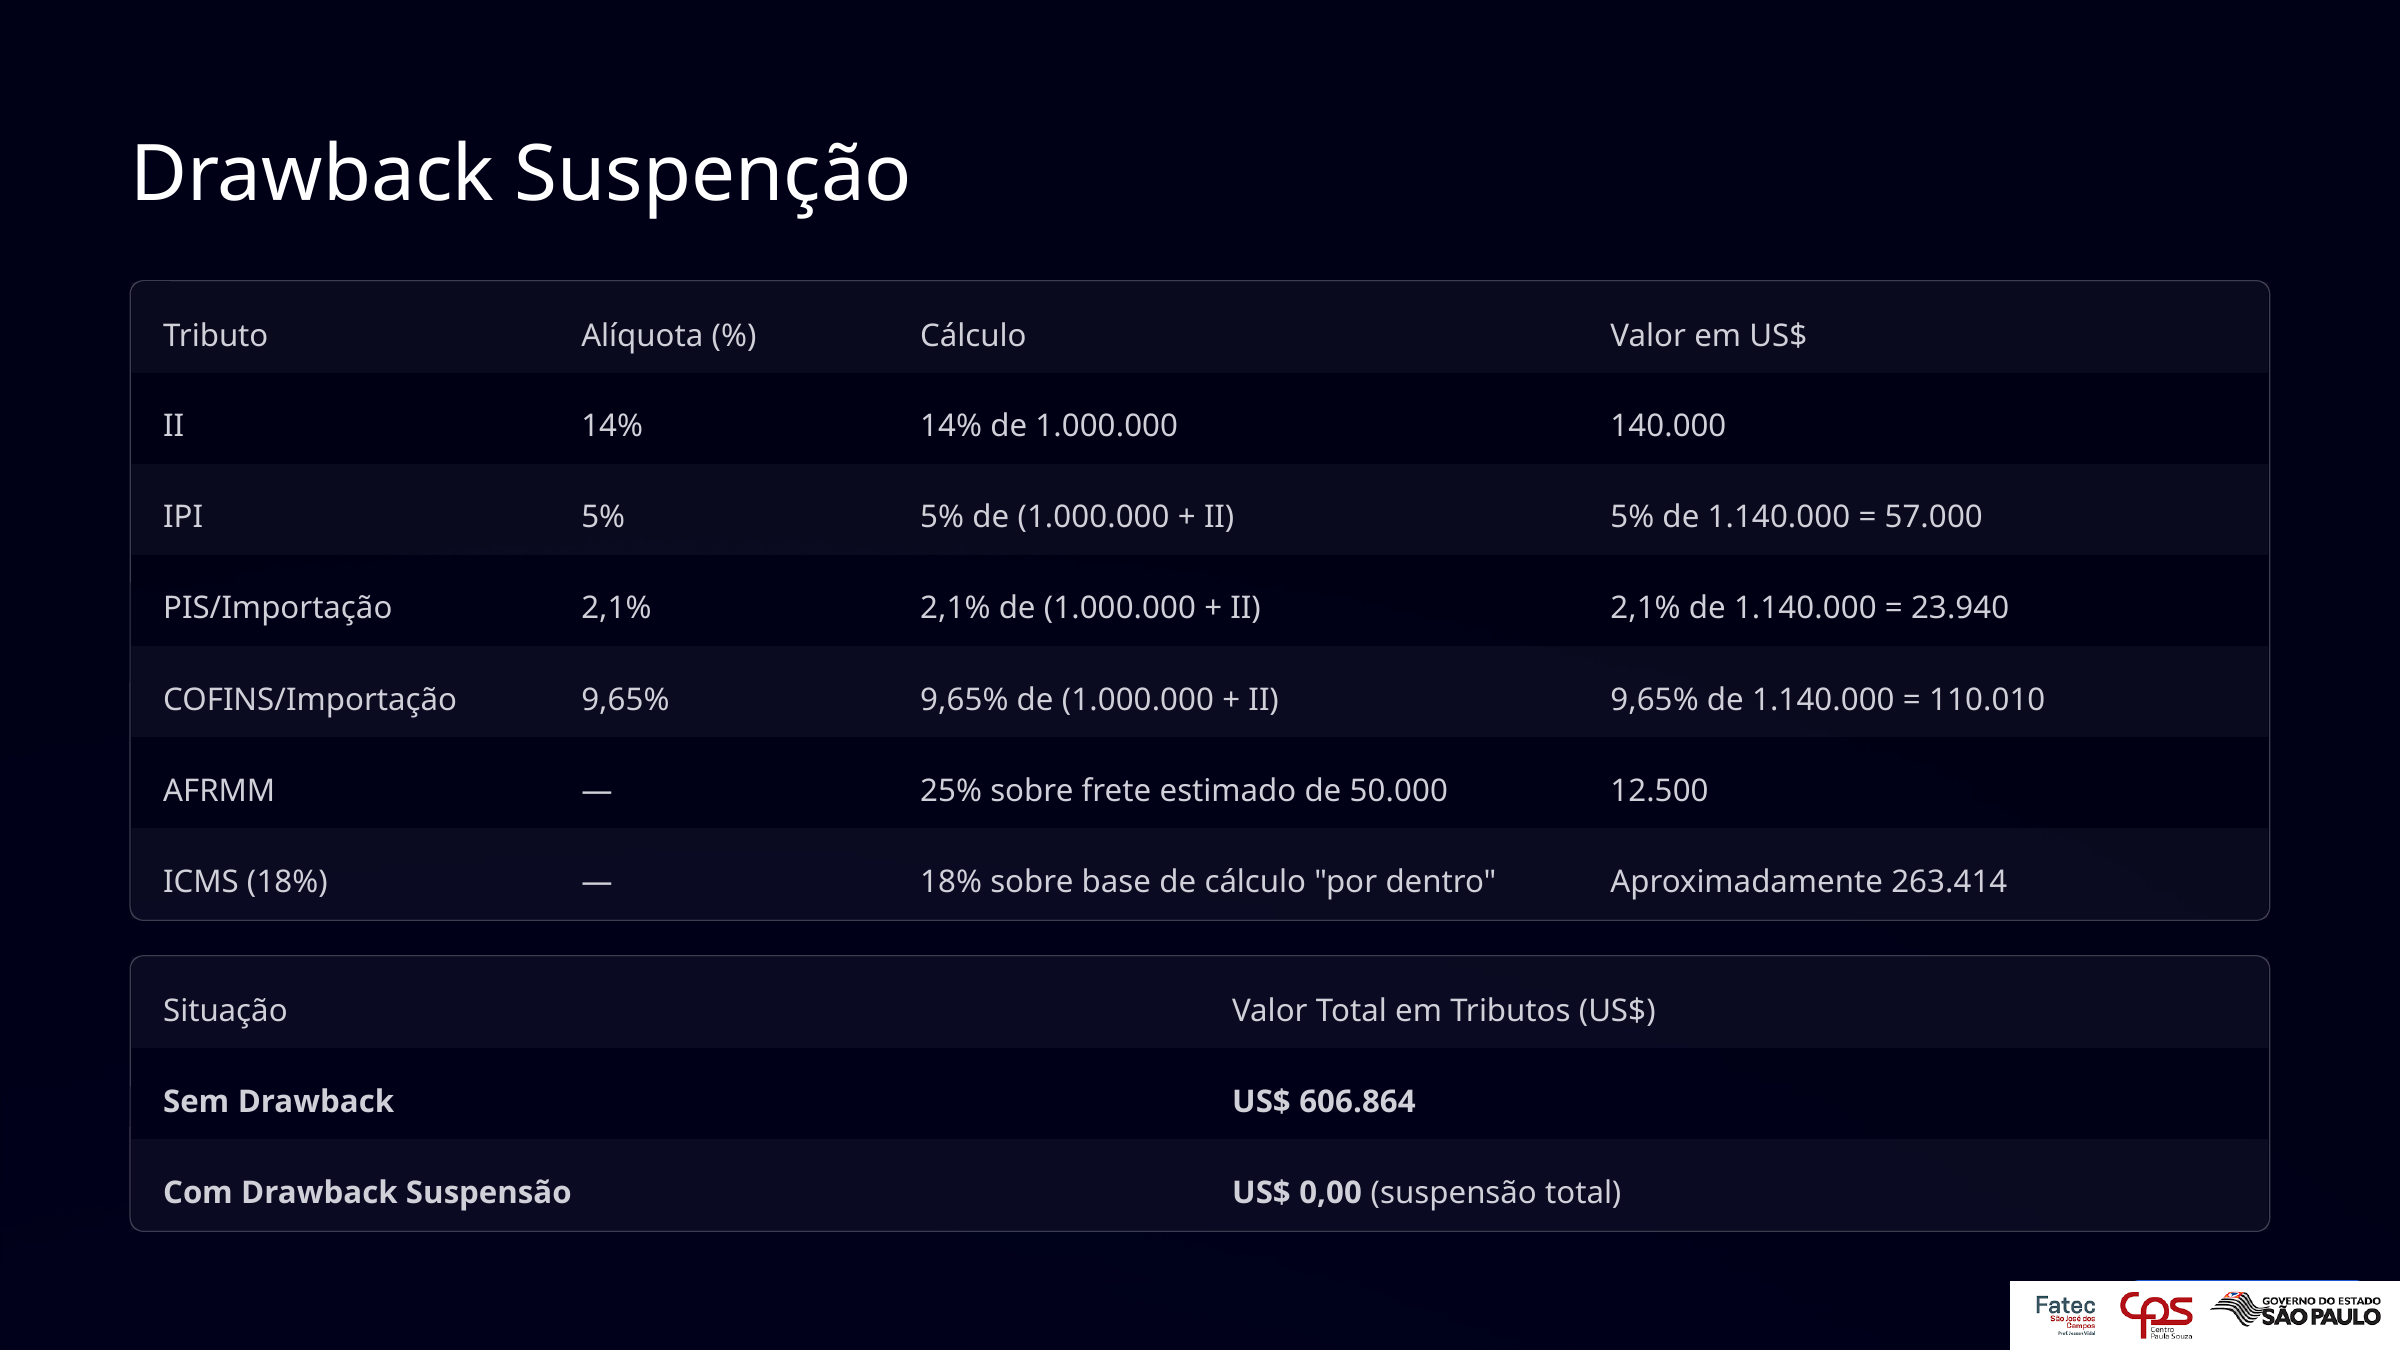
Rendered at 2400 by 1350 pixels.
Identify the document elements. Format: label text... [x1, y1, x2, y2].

text_box Drawback Suspenção [130, 118, 921, 218]
text_box 2,1% de 1.140.000 = 23.940 [1610, 575, 2237, 626]
text_box 14% de 1.000.000 [920, 393, 1547, 444]
text_box 5% de (1.000.000 + II) [920, 484, 1547, 535]
text_box — [581, 848, 856, 899]
text_box COFINS/Importação [163, 666, 517, 717]
text_box [131, 1139, 2269, 1231]
text_box 2,1% de (1.000.000 + II) [920, 575, 1547, 626]
text_box 25% sobre frete estimado de 50.000 [920, 757, 1547, 808]
text_box Sem Drawback [163, 1068, 1168, 1119]
text_box Alíquota (%) [581, 302, 856, 353]
text_box [131, 281, 2269, 372]
text_box PIS/Importação [163, 575, 517, 626]
text_box US$ 0,00 (suspensão total) [1232, 1159, 2237, 1210]
text_box 5% de 1.140.000 = 57.000 [1610, 484, 2237, 535]
text_box Aproximadamente 263.414 [1610, 848, 2237, 899]
text_box [131, 957, 2269, 1048]
text_box IPI [163, 484, 517, 535]
text_box 12.500 [1610, 757, 2237, 808]
picture [2010, 1271, 2400, 1350]
text_box II [163, 393, 517, 444]
text_box Cálculo [920, 302, 1547, 353]
text_box 9,65% [581, 666, 856, 717]
text_box — [581, 757, 856, 808]
text_box 140.000 [1610, 393, 2237, 444]
text_box 2,1% [581, 575, 856, 626]
text_box 9,65% de (1.000.000 + II) [920, 666, 1547, 717]
text_box 18% sobre base de cálculo "por dentro" [920, 848, 1547, 899]
text_box Valor Total em Tributos (US$) [1232, 977, 2237, 1028]
text_box ICMS (18%) [163, 848, 517, 899]
text_box AFRMM [163, 757, 517, 808]
text_box 14% [581, 393, 856, 444]
text_box [131, 646, 2269, 737]
text_box [131, 737, 2269, 828]
text_box [131, 1048, 2269, 1139]
text_box Tributo [163, 302, 517, 353]
text_box [131, 463, 2269, 554]
text_box US$ 606.864 [1232, 1068, 2237, 1119]
text_box Valor em US$ [1610, 302, 2237, 353]
text_box [131, 554, 2269, 646]
text_box Situação [163, 977, 1168, 1028]
text_box [131, 372, 2269, 463]
text_box 9,65% de 1.140.000 = 110.010 [1610, 666, 2237, 717]
text_box Com Drawback Suspensão [163, 1159, 1168, 1210]
text_box [131, 828, 2269, 919]
text_box 5% [581, 484, 856, 535]
